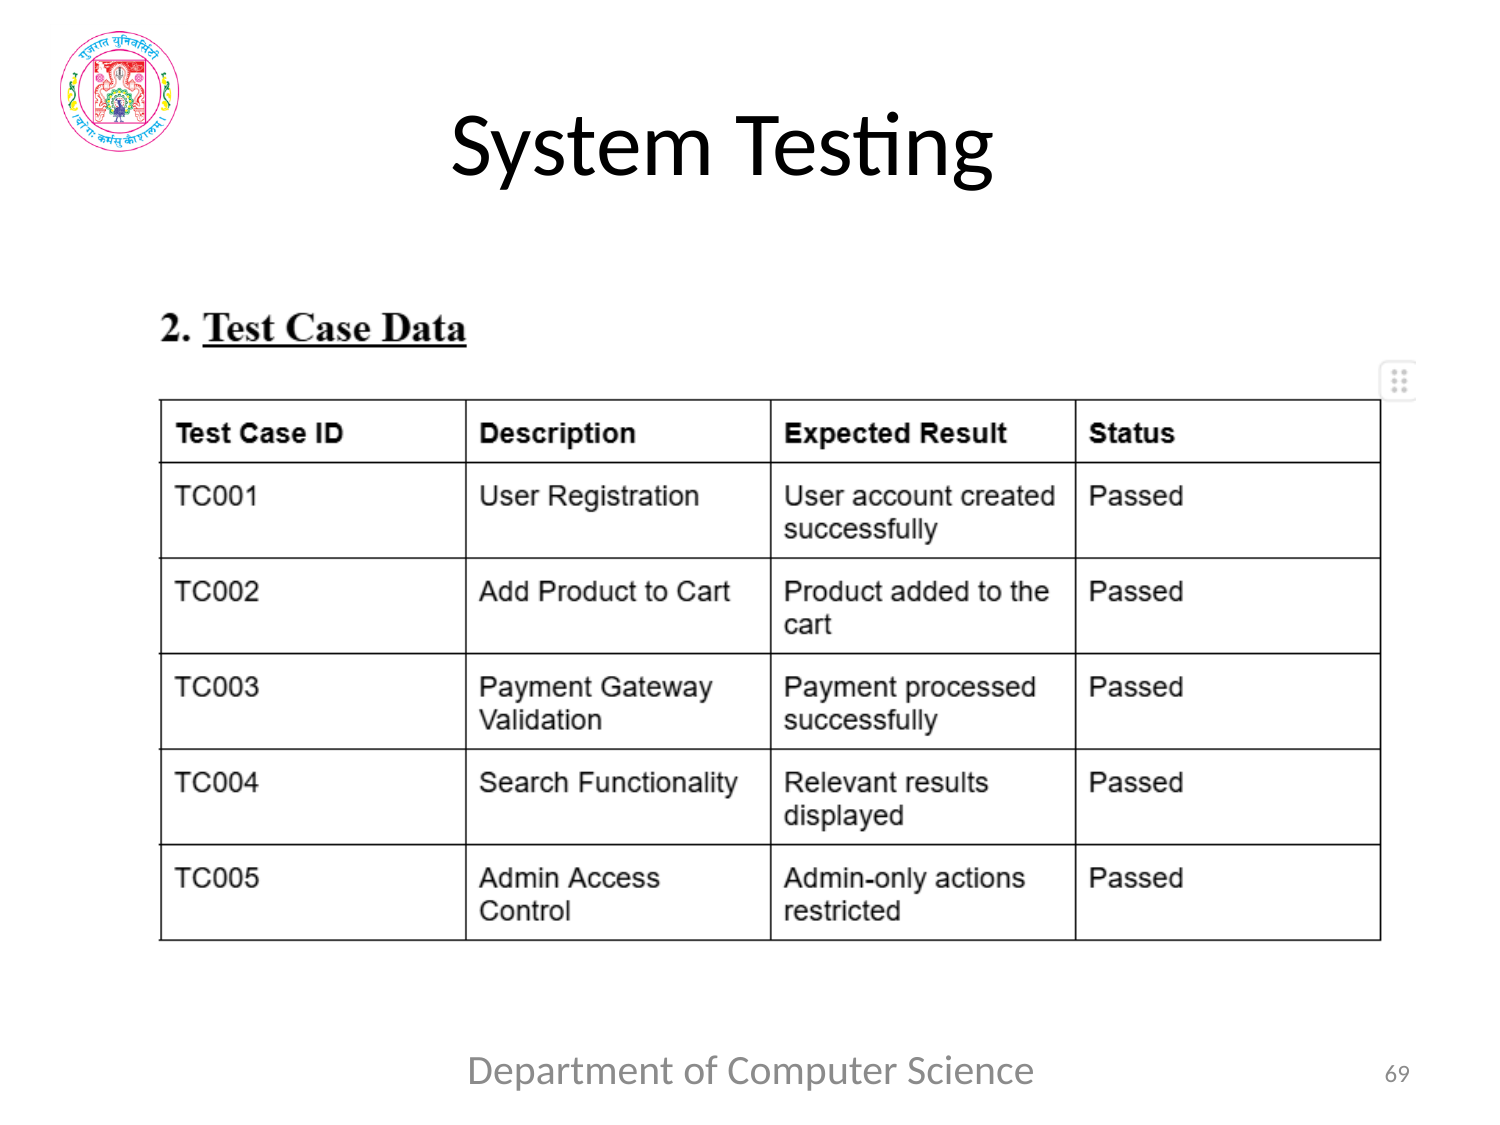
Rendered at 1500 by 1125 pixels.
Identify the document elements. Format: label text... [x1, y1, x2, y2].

footer Department of Computer Science [425, 1037, 1088, 1098]
picture [50, 24, 188, 157]
title System Testing [75, 45, 1425, 233]
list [83, 271, 1416, 996]
slide_number 69 [1074, 1042, 1425, 1103]
